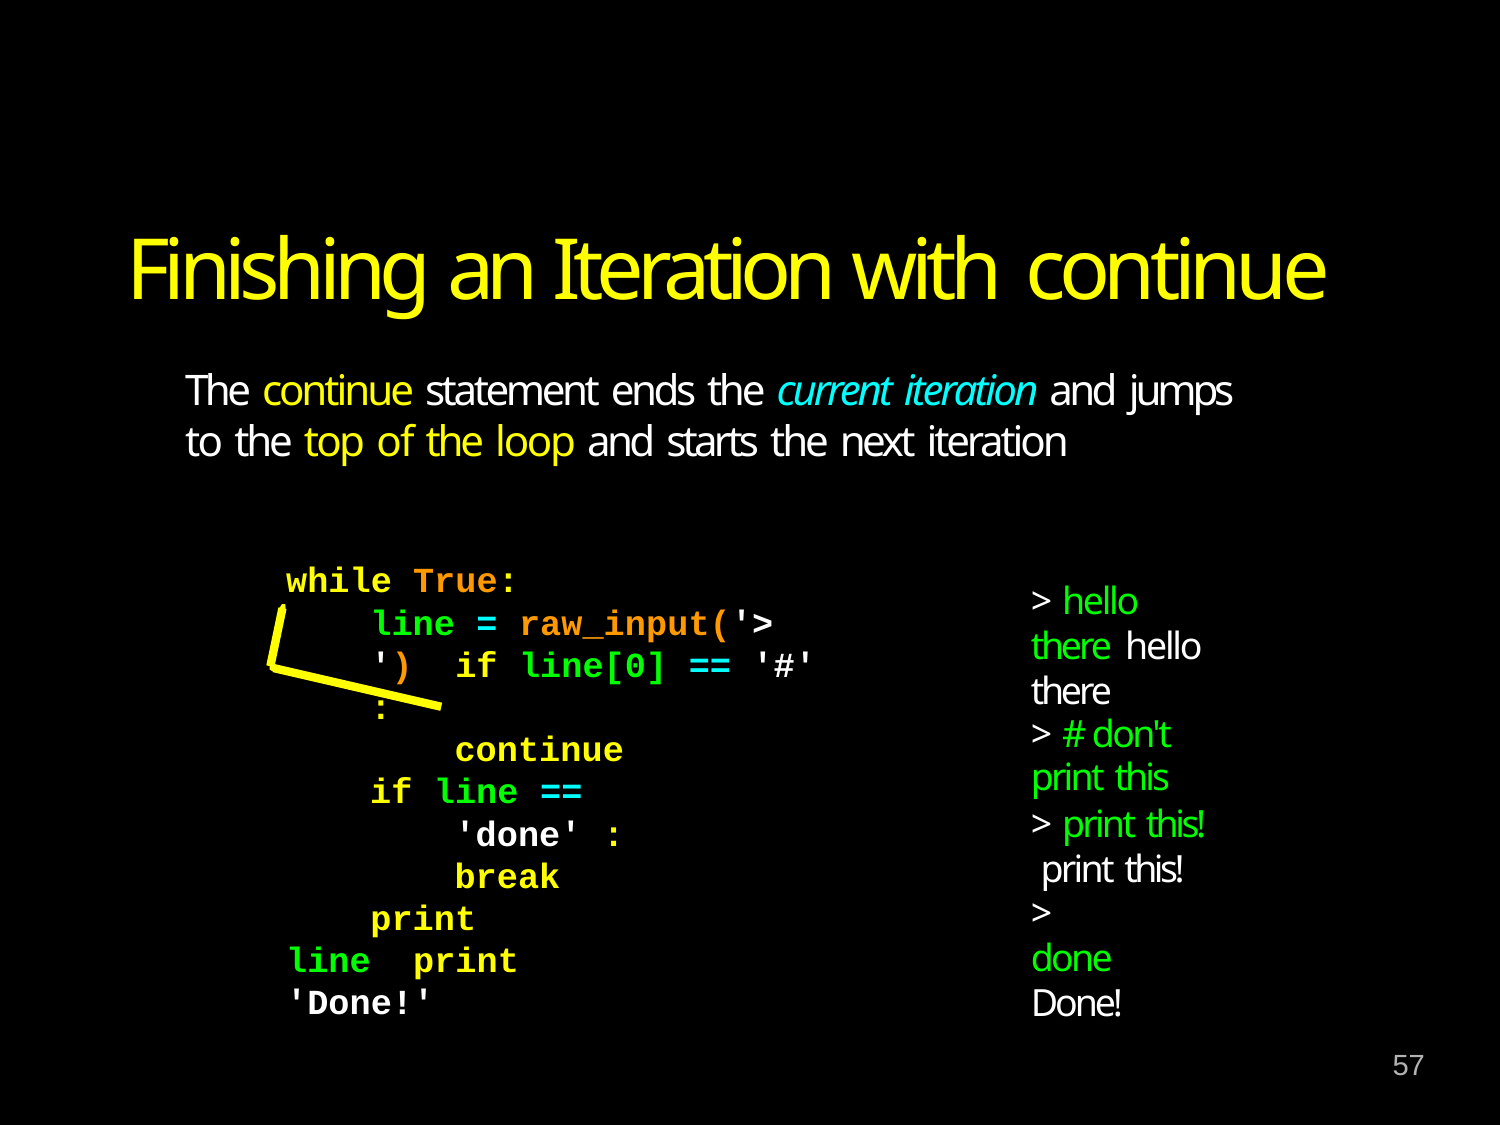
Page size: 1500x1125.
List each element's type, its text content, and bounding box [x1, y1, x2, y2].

title Finishing an Iteration with continue [125, 213, 1374, 403]
text_box The continue statement ends the current iteration and jumps to the top of the loop and starts the next iteration [183, 362, 1251, 465]
slide_number 57 [1080, 1046, 1425, 1092]
text_box while True: line = raw_input('> ') if line[0] == '#' : continue if line == 'done' : break print line print 'Done!' [284, 556, 836, 1023]
text_box [269, 665, 278, 672]
text_box > hello there hello there > # don't print this > print this! print this! > done Done! [1029, 574, 1321, 1024]
text_box [279, 604, 286, 612]
